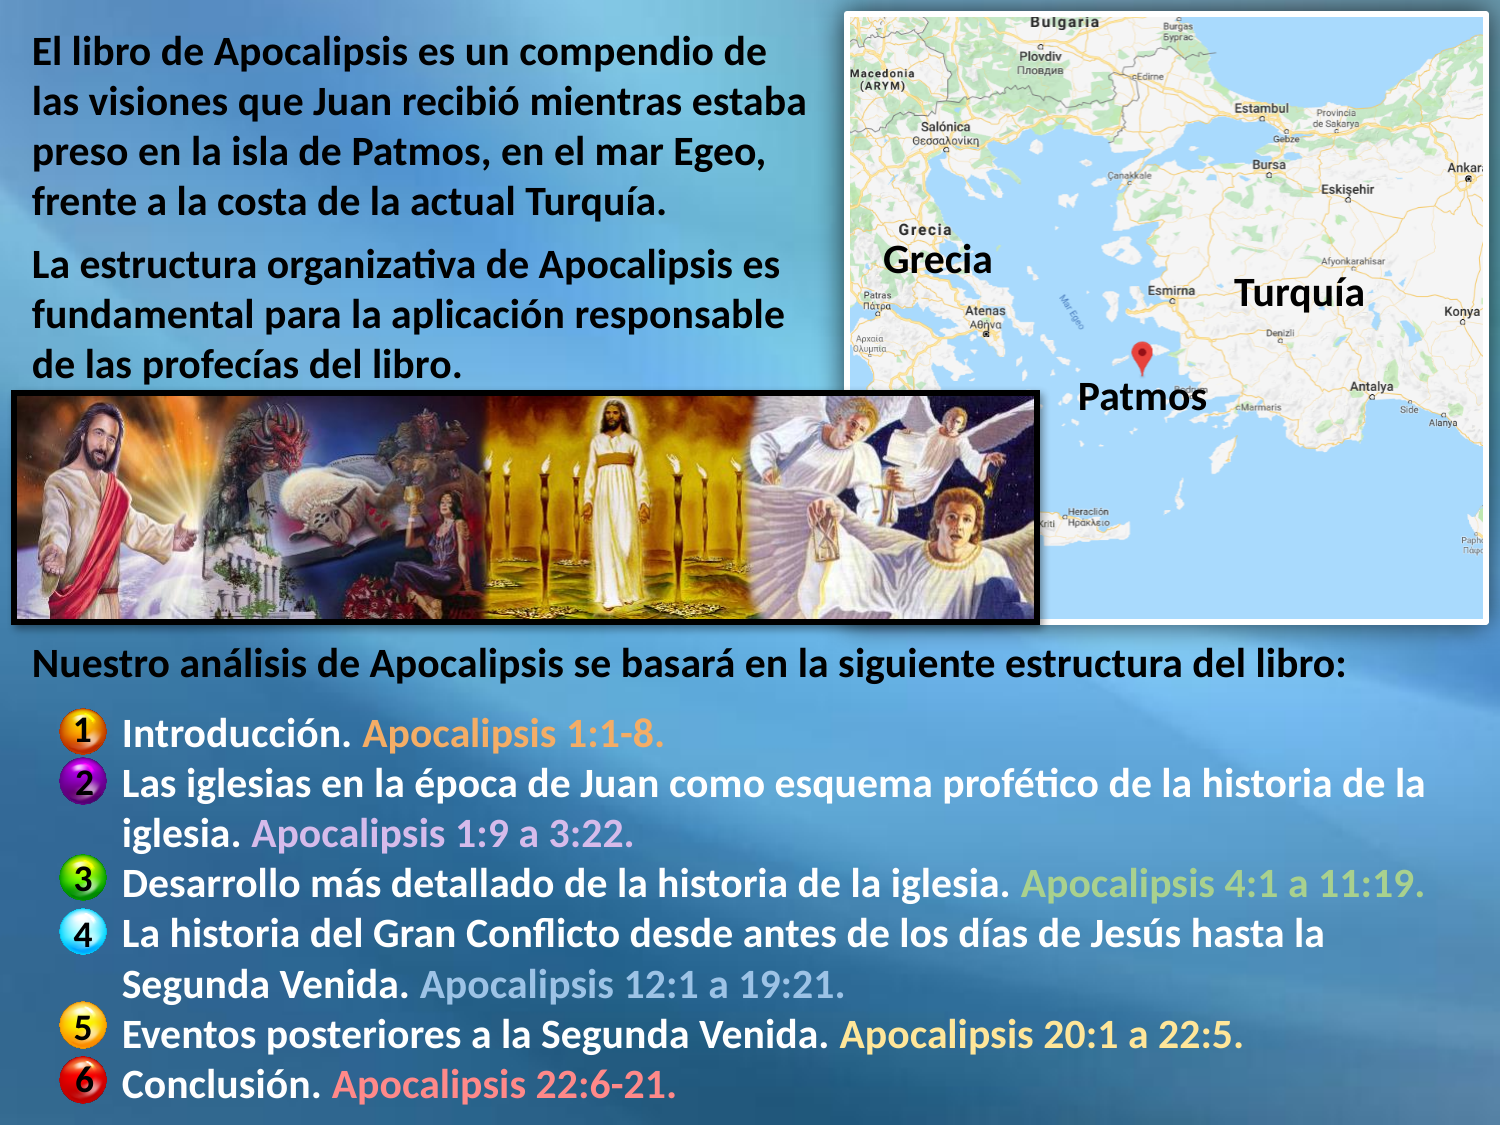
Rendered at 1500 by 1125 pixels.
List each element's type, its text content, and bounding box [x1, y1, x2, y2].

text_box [58, 750, 110, 812]
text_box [58, 1047, 110, 1109]
picture [0, 0, 1500, 1125]
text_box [58, 994, 108, 1047]
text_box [58, 902, 108, 963]
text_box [849, 17, 1483, 619]
text_box El libro de Apocalipsis es un compendio de las visiones que Juan recibió mientras estaba preso en la isla de Patmos, en el mar Egeo, frente a la costa de la actual Turquía. La estructura organizativa de Apocalipsis es fundamental para la aplicación responsable de las profecías del libro. [17, 16, 823, 388]
text_box Introducción. Apocalipsis 1:1-8. Las iglesias en la época de Juan como esquema profético de la historia de la iglesia. Apocalipsis 1:9 a 3:22. Desarrollo más detallado de la historia de la iglesia. Apocalipsis 4:1 a 11:19. La historia del Gran Conflicto desde antes de los días de Jesús hasta la Segunda Venida. Apocalipsis 12:1 a 19:21. Eventos posteriores a la Segunda Venida. Apocalipsis 20:1 a 22:5. Conclusión. Apocalipsis 22:6-21. [107, 698, 1487, 1114]
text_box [58, 846, 108, 902]
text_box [57, 697, 108, 759]
text_box Nuestro análisis de Apocalipsis se basará en la siguiente estructura del libro: [17, 628, 1430, 693]
